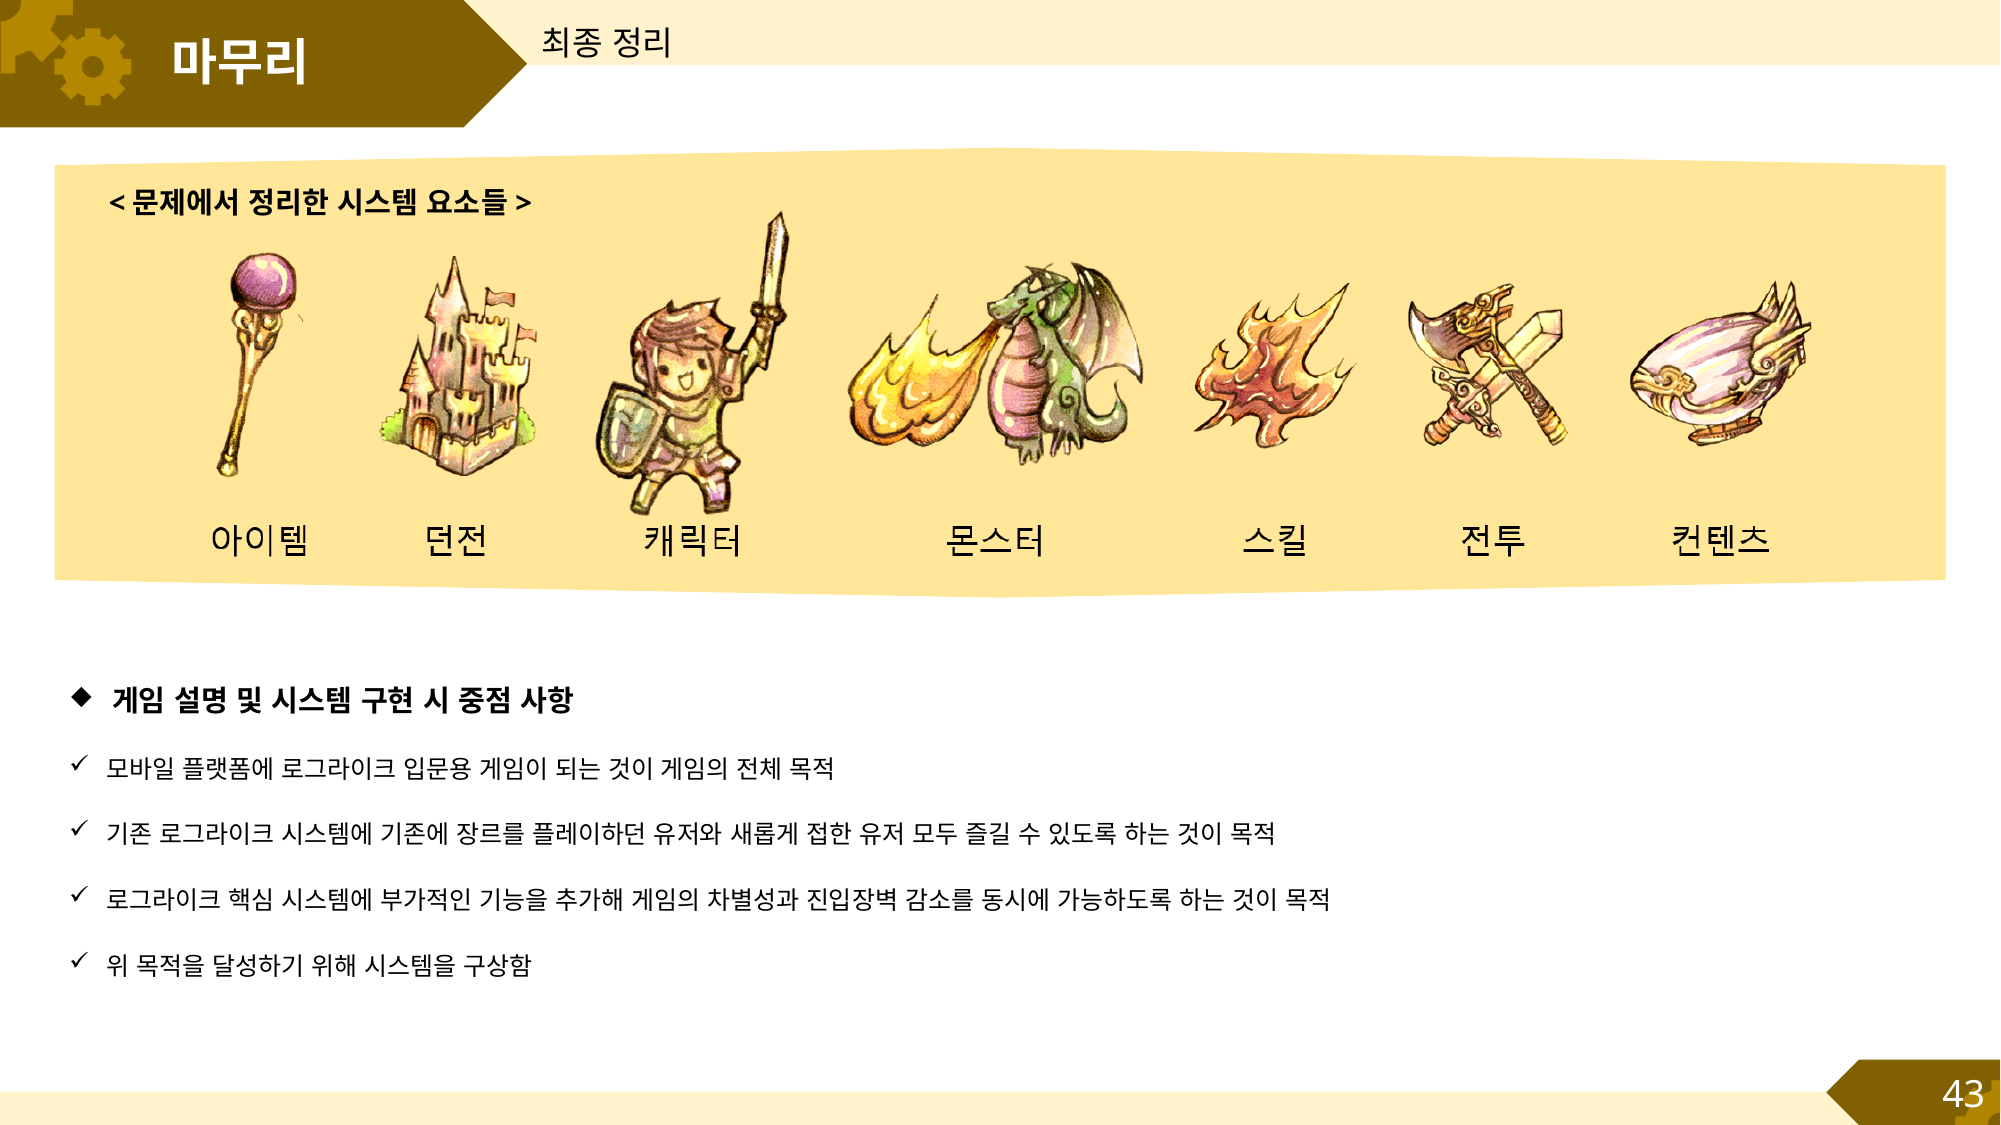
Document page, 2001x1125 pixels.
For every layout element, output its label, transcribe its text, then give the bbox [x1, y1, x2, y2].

list 게임 설명 및 시스템 구현 시 중점 사항 모바일 플랫폼에 로그라이크 입문용 게임이 되는 것이 게임의 전체 목적 기존 로그라이크 시스템에 기존에 장르를 플레이하던 유저와 새롭게 접한 유저 모두 즐길 수 있도록 하는 것이 목적 로그라이크 핵심 시스템에 부가적인 기능을 추가해 게임의 차별성과 진입장벽 감소를 동시에 가능하도록 하는 것이 목적 위 목적을 달성하기 위해 시스템을 구상함 [54, 597, 1946, 1048]
title 마무리 [17, 0, 464, 128]
list 최종 정리 [527, 0, 1946, 65]
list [188, 211, 1812, 581]
slide_number 43 [1725, 1062, 2000, 1123]
text_box <문제에서 정리한 시스템 요소들> [94, 177, 548, 228]
